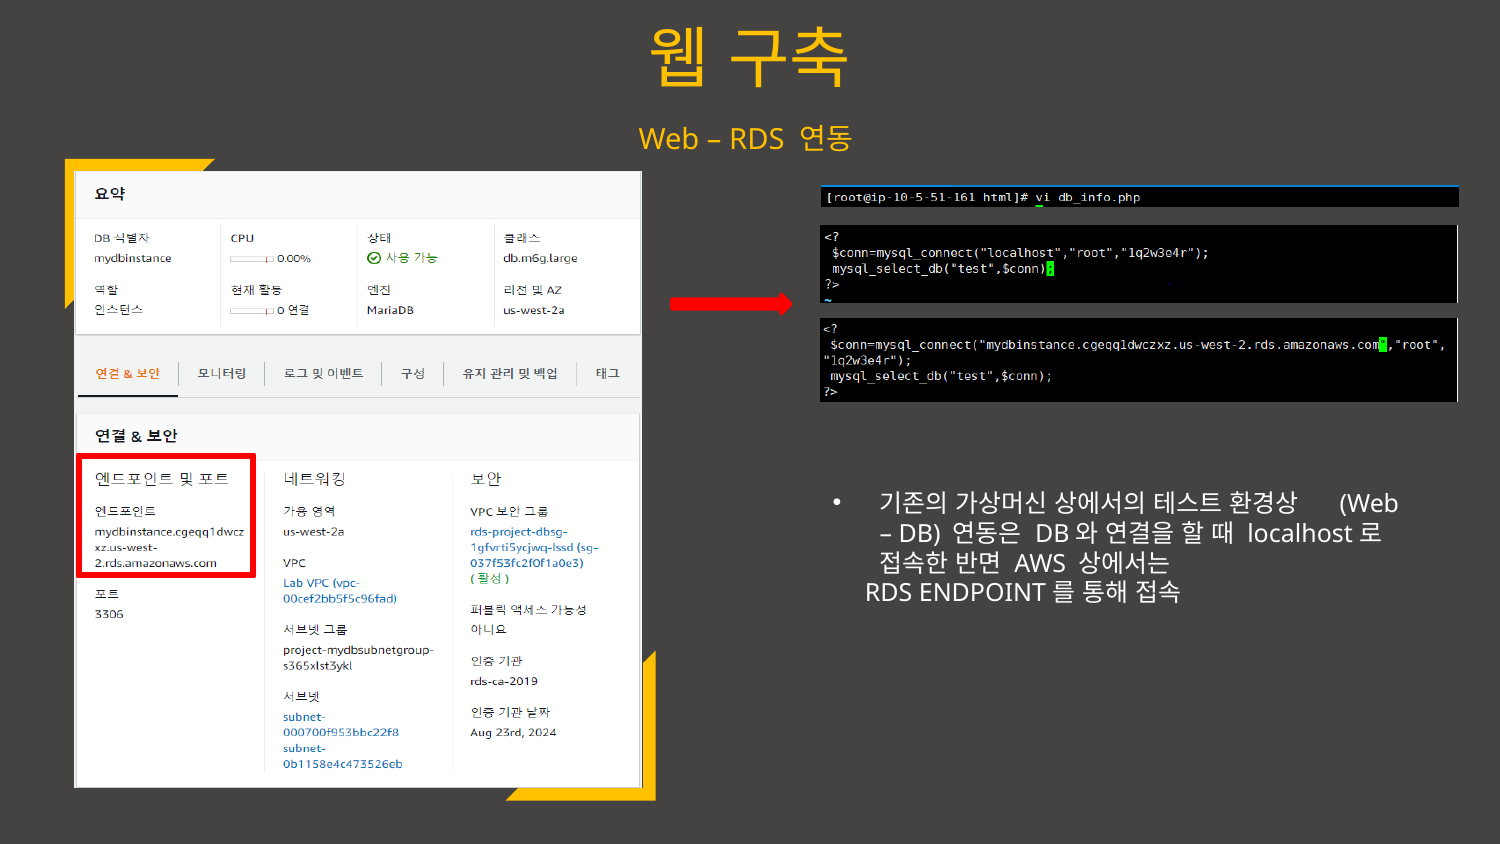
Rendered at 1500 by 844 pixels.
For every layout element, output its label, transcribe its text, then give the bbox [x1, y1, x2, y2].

text_box [62, 156, 217, 311]
picture [819, 225, 1458, 303]
picture [819, 317, 1458, 403]
picture [821, 185, 1459, 207]
list Web – RDS 연동 [0, 114, 1500, 162]
list 웹 구축 [0, 8, 1500, 103]
text_box 기존의 가상머신 상에서의 테스트 환경상 (Web – DB) 연동은 DB와 연결을 할 때 localhost로 접속한 반면 AWS 상에서는 RDS ENDPOINT를 통해 접속 [817, 479, 1433, 615]
text_box [670, 292, 793, 316]
text_box [503, 648, 658, 803]
picture [74, 171, 642, 788]
